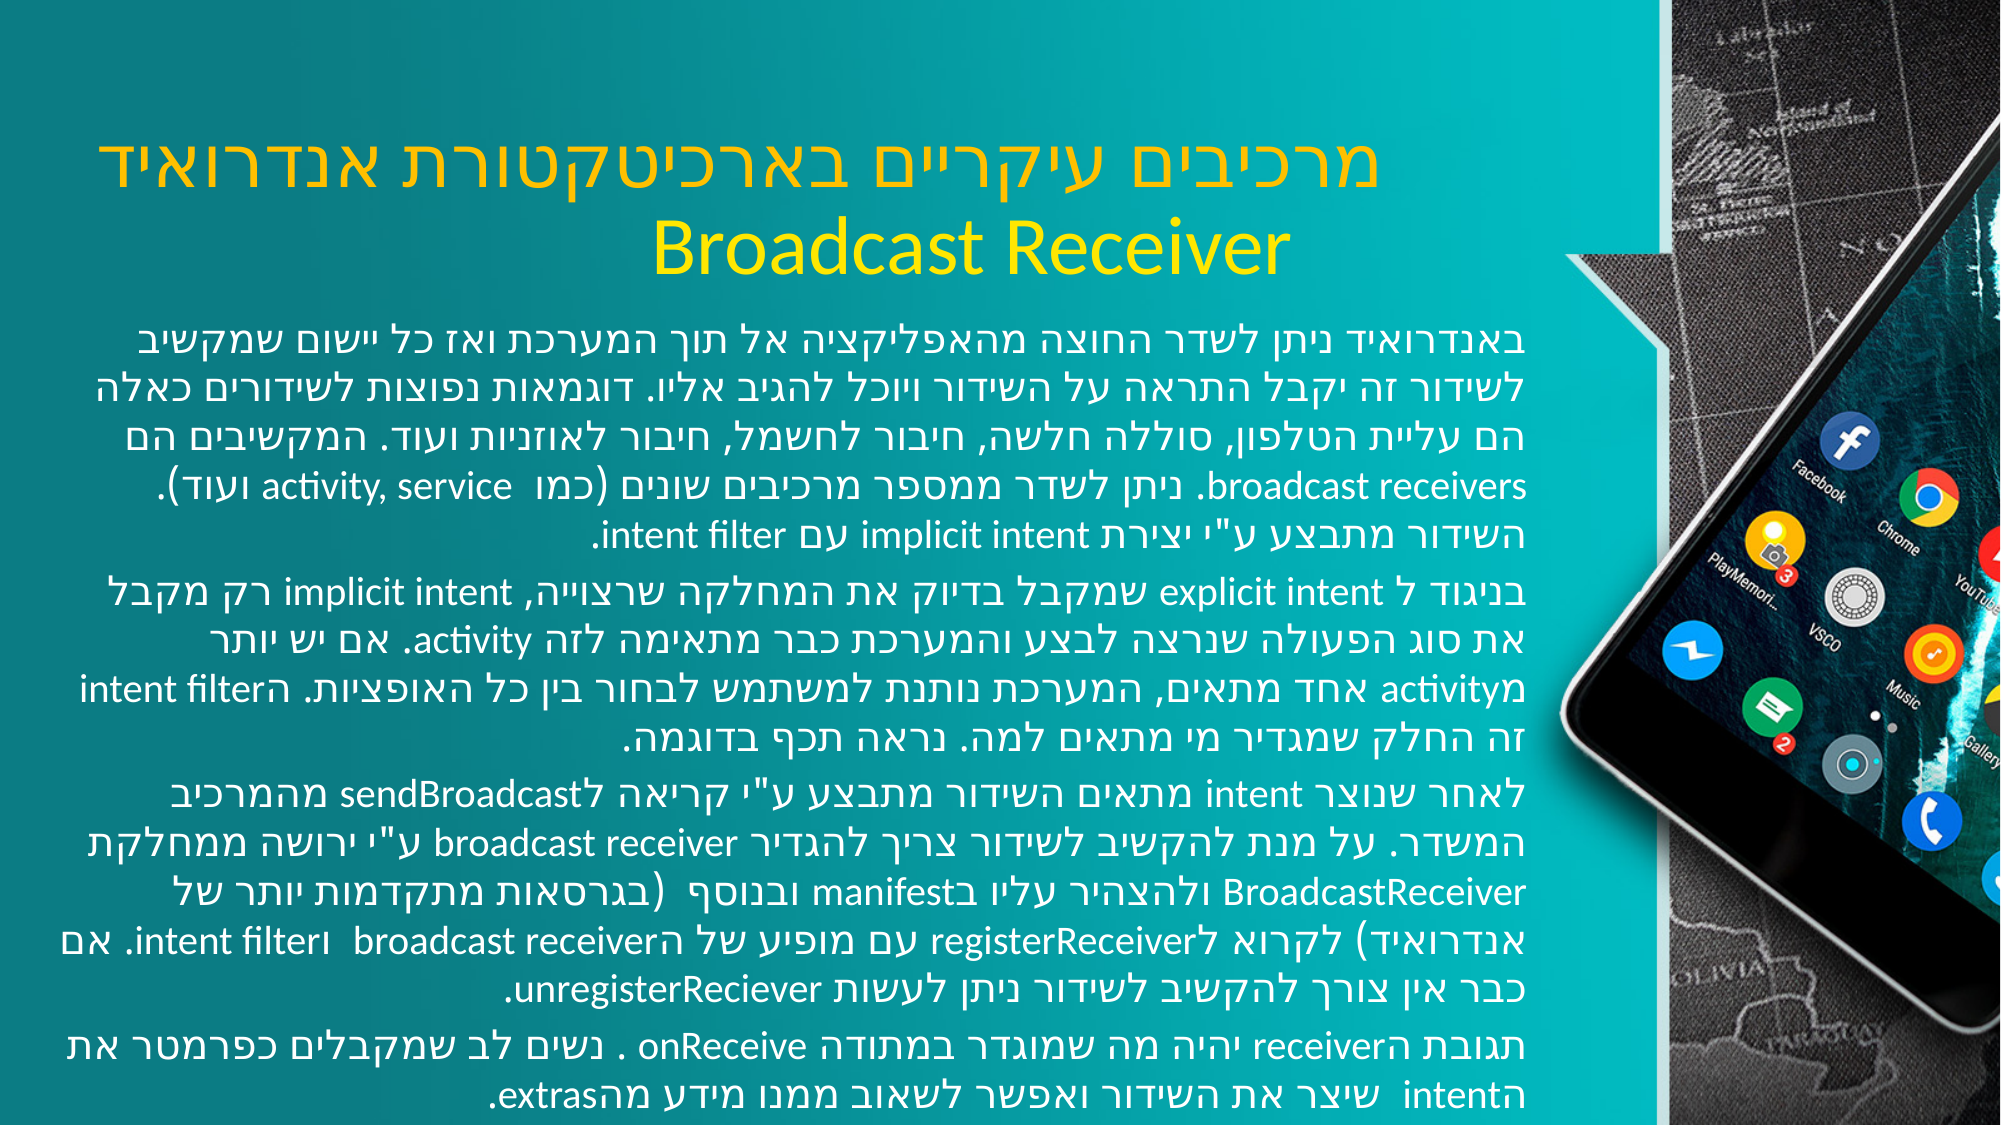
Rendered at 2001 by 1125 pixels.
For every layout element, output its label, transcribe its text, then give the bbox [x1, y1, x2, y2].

list באנדרואיד ניתן לשדר החוצה מהאפליקציה אל תוך המערכת ואז כל יישום שמקשיב לשידור זה יקבל התראה על השידור ויוכל להגיב אליו. דוגמאות נפוצות לשידורים כאלה הם עליית הטלפון, סוללה חלשה, חיבור לחשמל, חיבור לאוזניות ועוד. המקשיבים הם broadcast receivers. ניתן לשדר ממספר מרכיבים שונים (כמו activity, service ועוד). השידור מתבצע ע"י יצירת implicit intent עם intent filter. בניגוד ל explicit intent שמקבל בדיוק את המחלקה שרצוייה, implicit intent רק מקבל את סוג הפעולה שנרצה לבצע והמערכת כבר מתאימה לזה activity. אם יש יותר מactivity אחד מתאים, המערכת נותנת למשתמש לבחור בין כל האופציות. הintent filter זה החלק שמגדיר מי מתאים למה. נראה תכף בדוגמה. לאחר שנוצר intent מתאים השידור מתבצע ע"י קריאה לsendBroadcast מהמרכיב המשדר. על מנת להקשיב לשידור צריך להגדיר broadcast receiver ע"י ירושה ממחלקת BroadcastReceiver ולהצהיר עליו בmanifest ובנוסף (בגרסאות מתקדמות יותר של אנדרואיד) לקרוא לregisterReceiver עם מופיע של הbroadcast receiver וintent filter. אם כבר אין צורך להקשיב לשידור ניתן לעשות unregisterReciever. תגובת הreceiver יהיה מה שמוגדר במתודה onReceive . נשים לב שמקבלים כפרמטר את הintent שיצר את השידור ואפשר לשאוב ממנו מידע מהextras. [42, 305, 1543, 1095]
text_box Broadcast Receiver [98, 178, 1309, 304]
title מרכיבים עיקריים בארכיטקטורת אנדרואיד [42, 94, 1401, 221]
picture [0, 0, 2001, 1125]
picture [1995, 876, 2001, 889]
